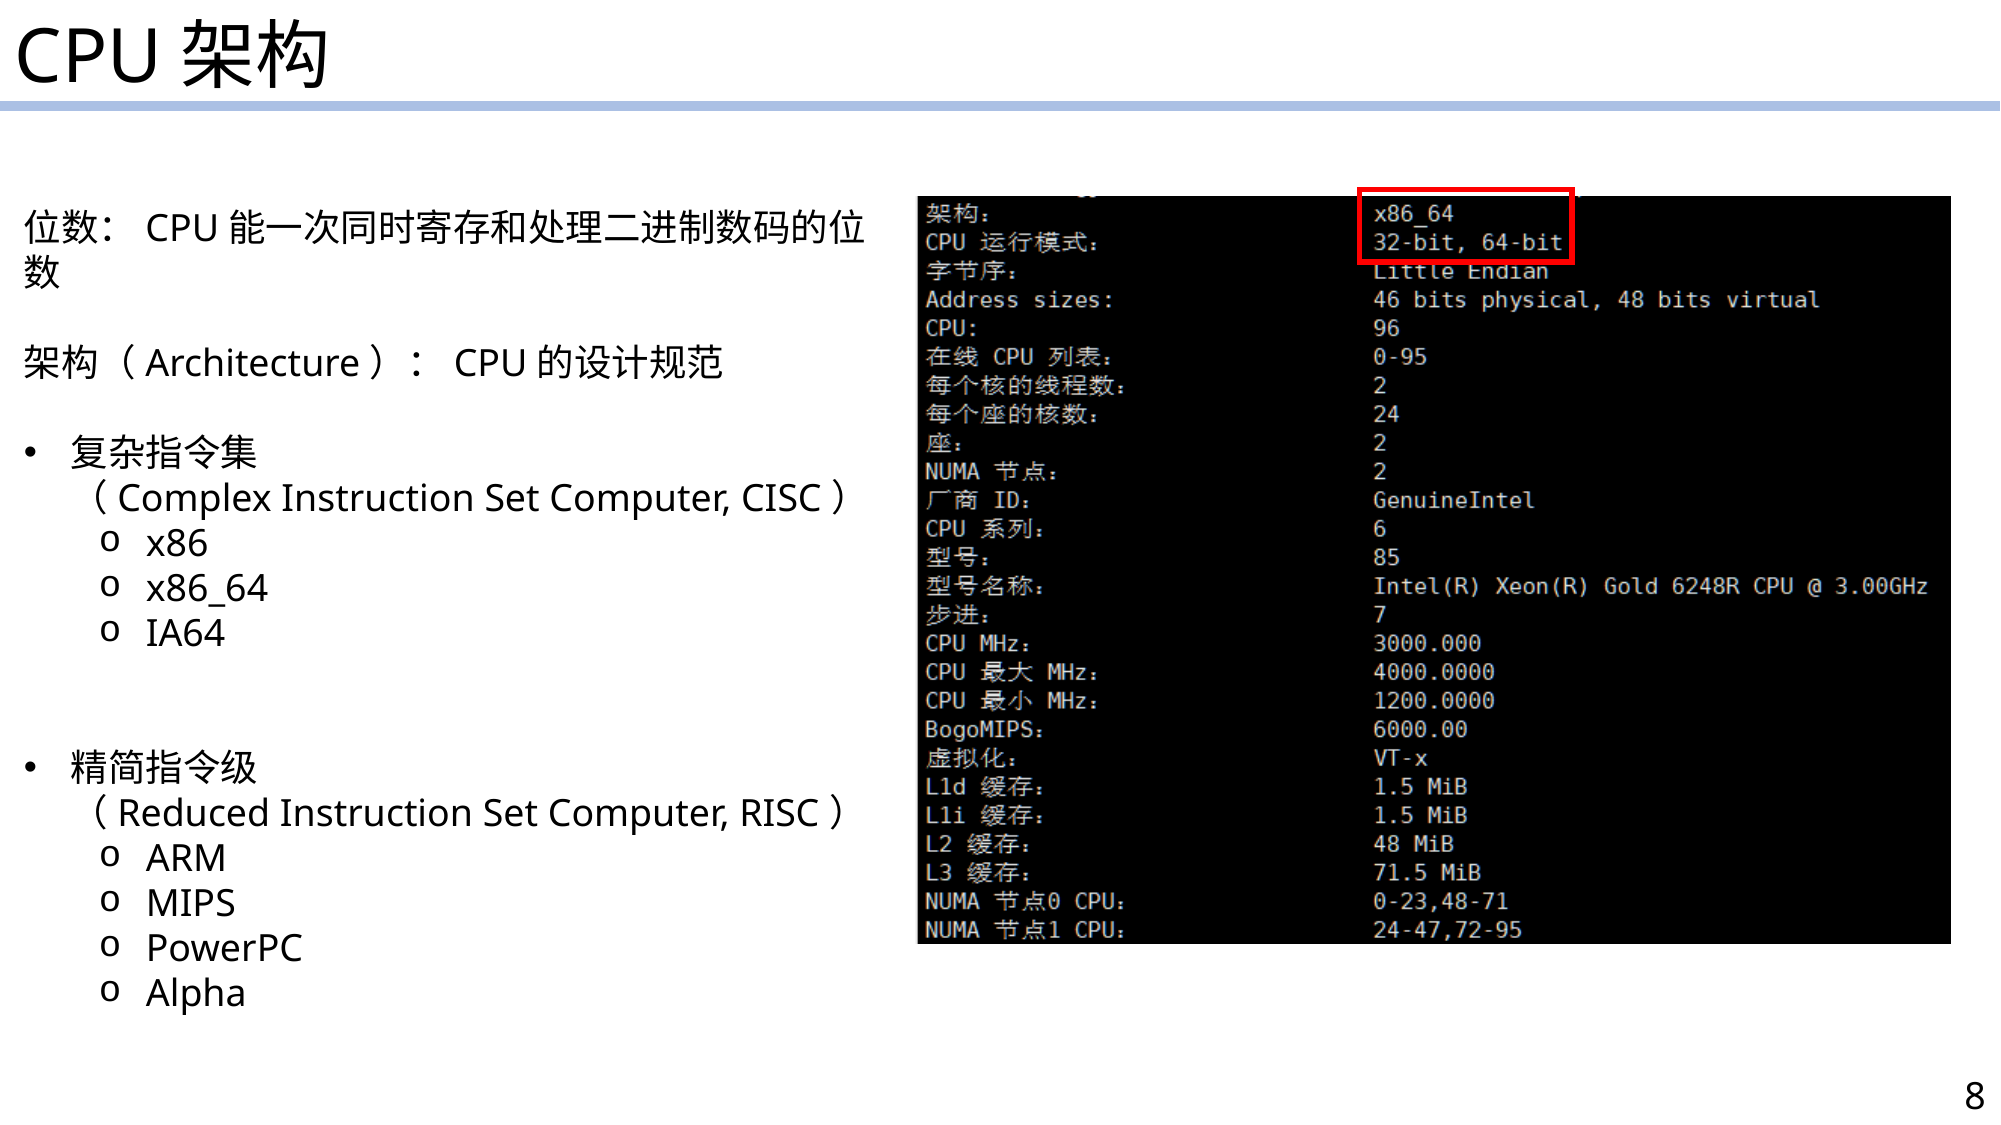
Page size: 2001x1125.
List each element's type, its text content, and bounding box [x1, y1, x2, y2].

text_box [1359, 188, 1573, 196]
text_box 8 [1868, 1064, 2000, 1125]
text_box CPU架构 [0, 0, 2000, 101]
picture [915, 196, 1951, 944]
text_box 位数：CPU能一次同时寄存和处理二进制数码的位数 架构（Architecture）：CPU的设计规范 复杂指令集 （Complex Instruction Set Computer, CISC） x86 x86_64 IA64 精简指令级 （Reduced Instruction Set Computer, RISC） ARM MIPS PowerPC Alpha [9, 196, 908, 1022]
